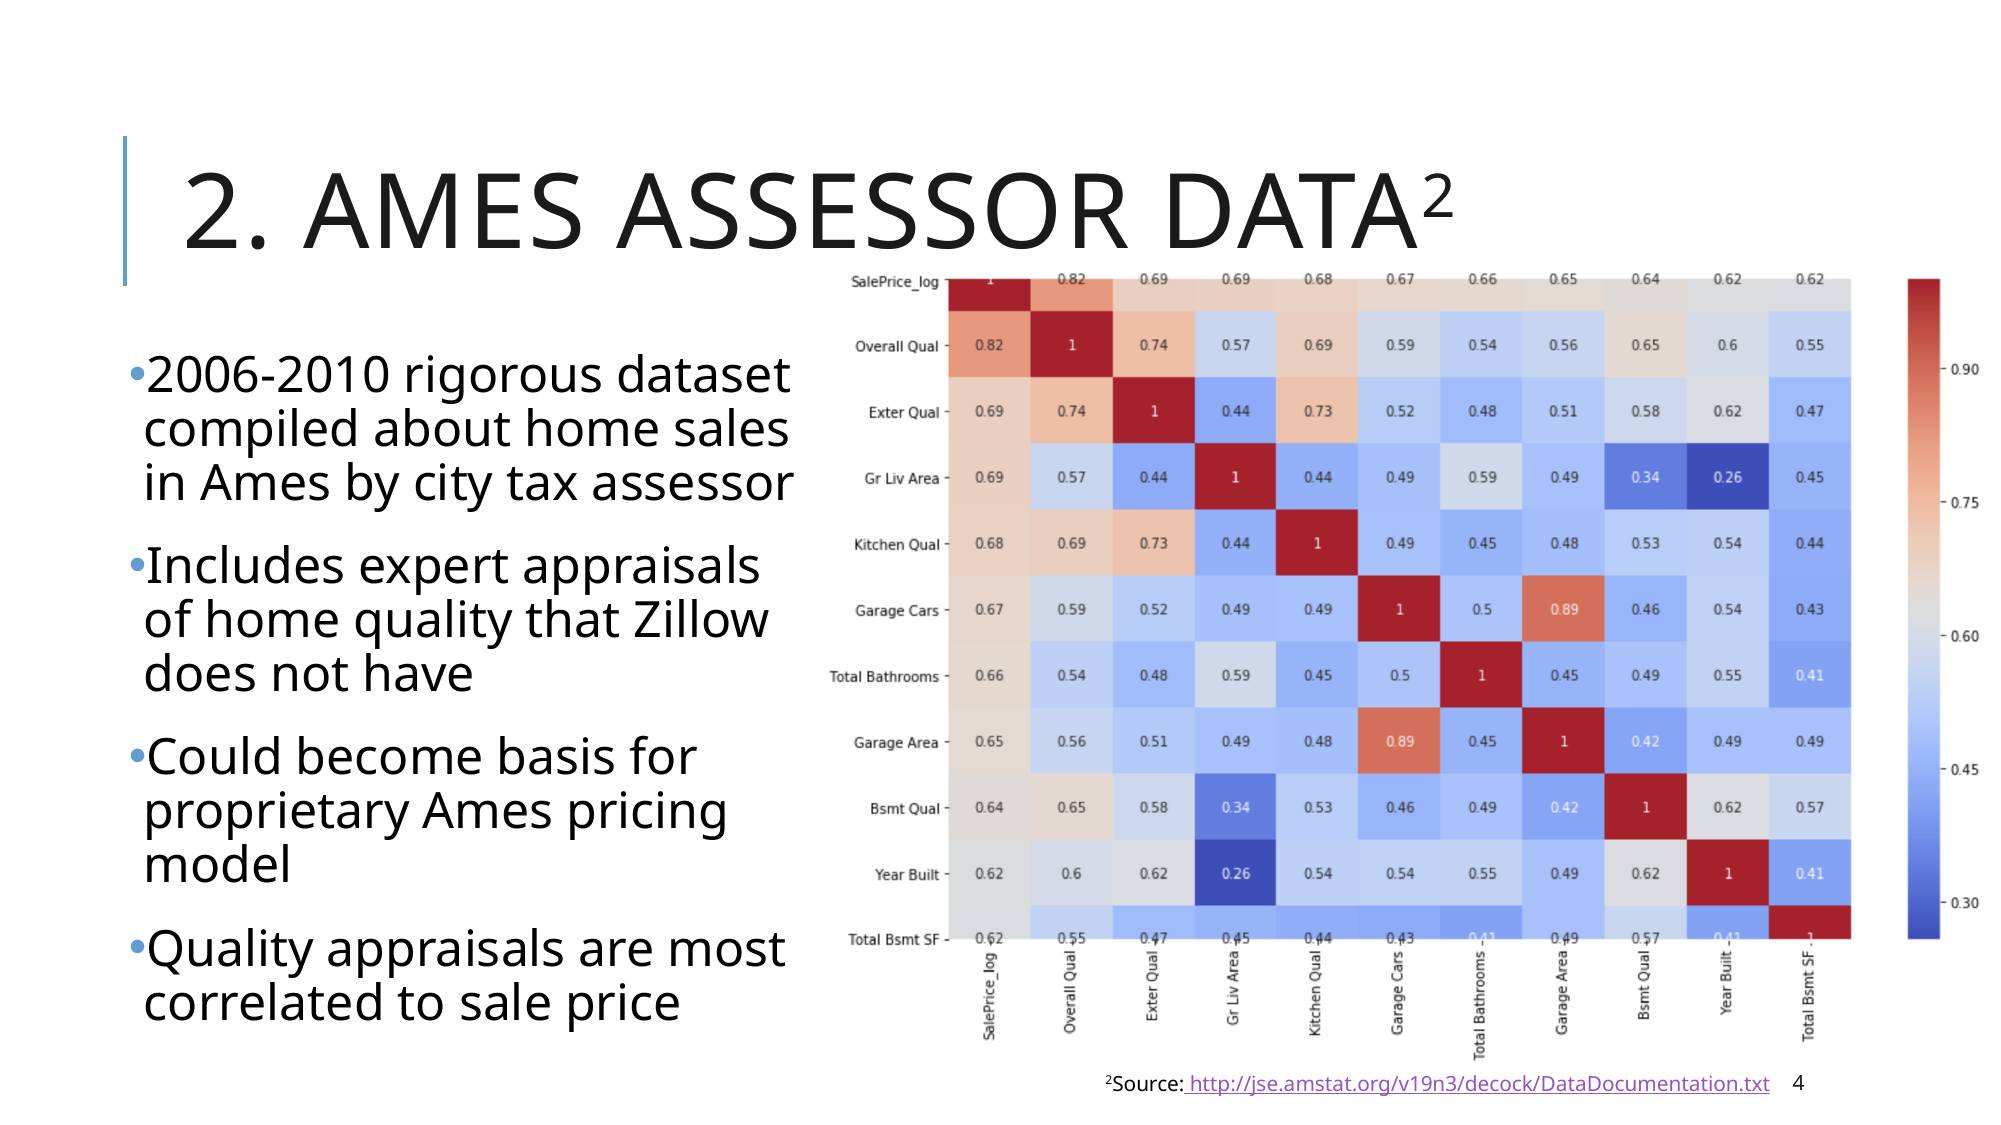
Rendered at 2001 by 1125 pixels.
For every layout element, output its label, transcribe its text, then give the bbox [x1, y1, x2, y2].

title 2. Ames Assessor data2 [168, 96, 1763, 341]
text_box 2Source: http://jse.amstat.org/v19n3/decock/DataDocumentation.txt [822, 1071, 1785, 1106]
list 2006-2010 rigorous dataset compiled about home sales in Ames by city tax assessor Includes expert appraisals of home quality that Zillow does not have Could become basis for proprietary Ames pricing model Quality appraisals are most correlated to sale price [121, 341, 813, 1050]
picture [820, 261, 2000, 1064]
slide_number 3 [1777, 1071, 1938, 1107]
